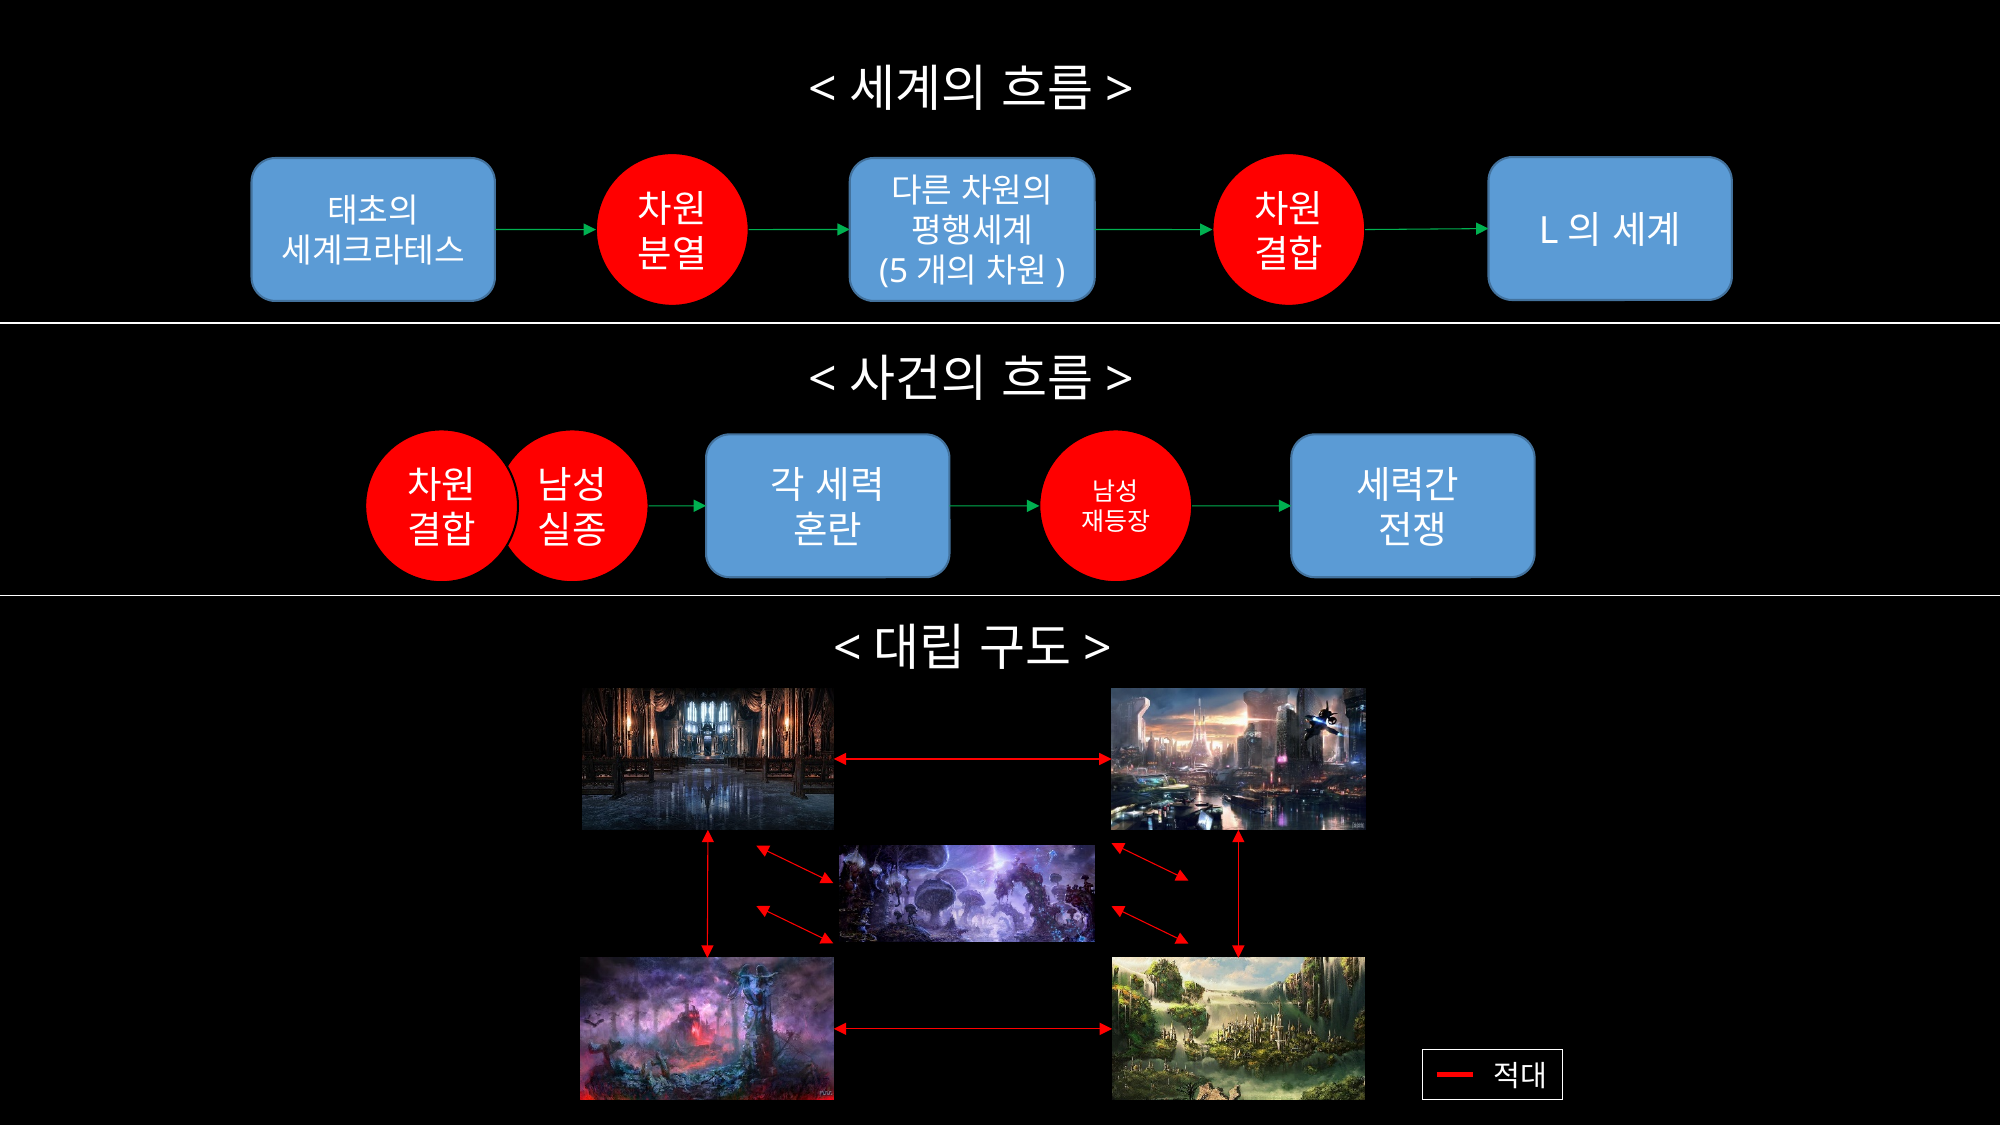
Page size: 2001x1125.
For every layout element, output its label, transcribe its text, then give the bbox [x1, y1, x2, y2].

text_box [1111, 843, 1189, 881]
text_box 각 세력 혼란 [705, 433, 951, 579]
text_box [756, 905, 834, 944]
text_box 다른 차원의 평행세계 (5개의 차원) [848, 156, 1096, 302]
text_box <사건의 흐름> [521, 339, 1421, 414]
text_box <세계의 흐름> [521, 48, 1421, 124]
text_box <대립 구도> [523, 607, 1422, 683]
text_box 남성 재등장 [1038, 428, 1194, 584]
text_box 차원결합 [364, 428, 520, 584]
text_box 태초의 세계크라테스 [250, 156, 496, 302]
picture [839, 845, 1095, 942]
picture [582, 688, 834, 830]
text_box [0, 596, 2000, 1125]
text_box [0, 0, 2000, 322]
text_box 남성 실종 [507, 428, 650, 584]
text_box L의 세계 [1487, 156, 1733, 302]
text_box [1111, 906, 1189, 944]
text_box 적대 [1422, 1049, 1563, 1100]
text_box 차원결합 [1211, 152, 1367, 307]
picture [580, 957, 834, 1100]
picture [1111, 688, 1366, 830]
text_box [0, 324, 2000, 595]
text_box 세력간 전쟁 [1290, 433, 1536, 579]
picture [1112, 957, 1365, 1100]
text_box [756, 845, 834, 884]
text_box 차원분열 [594, 152, 750, 307]
